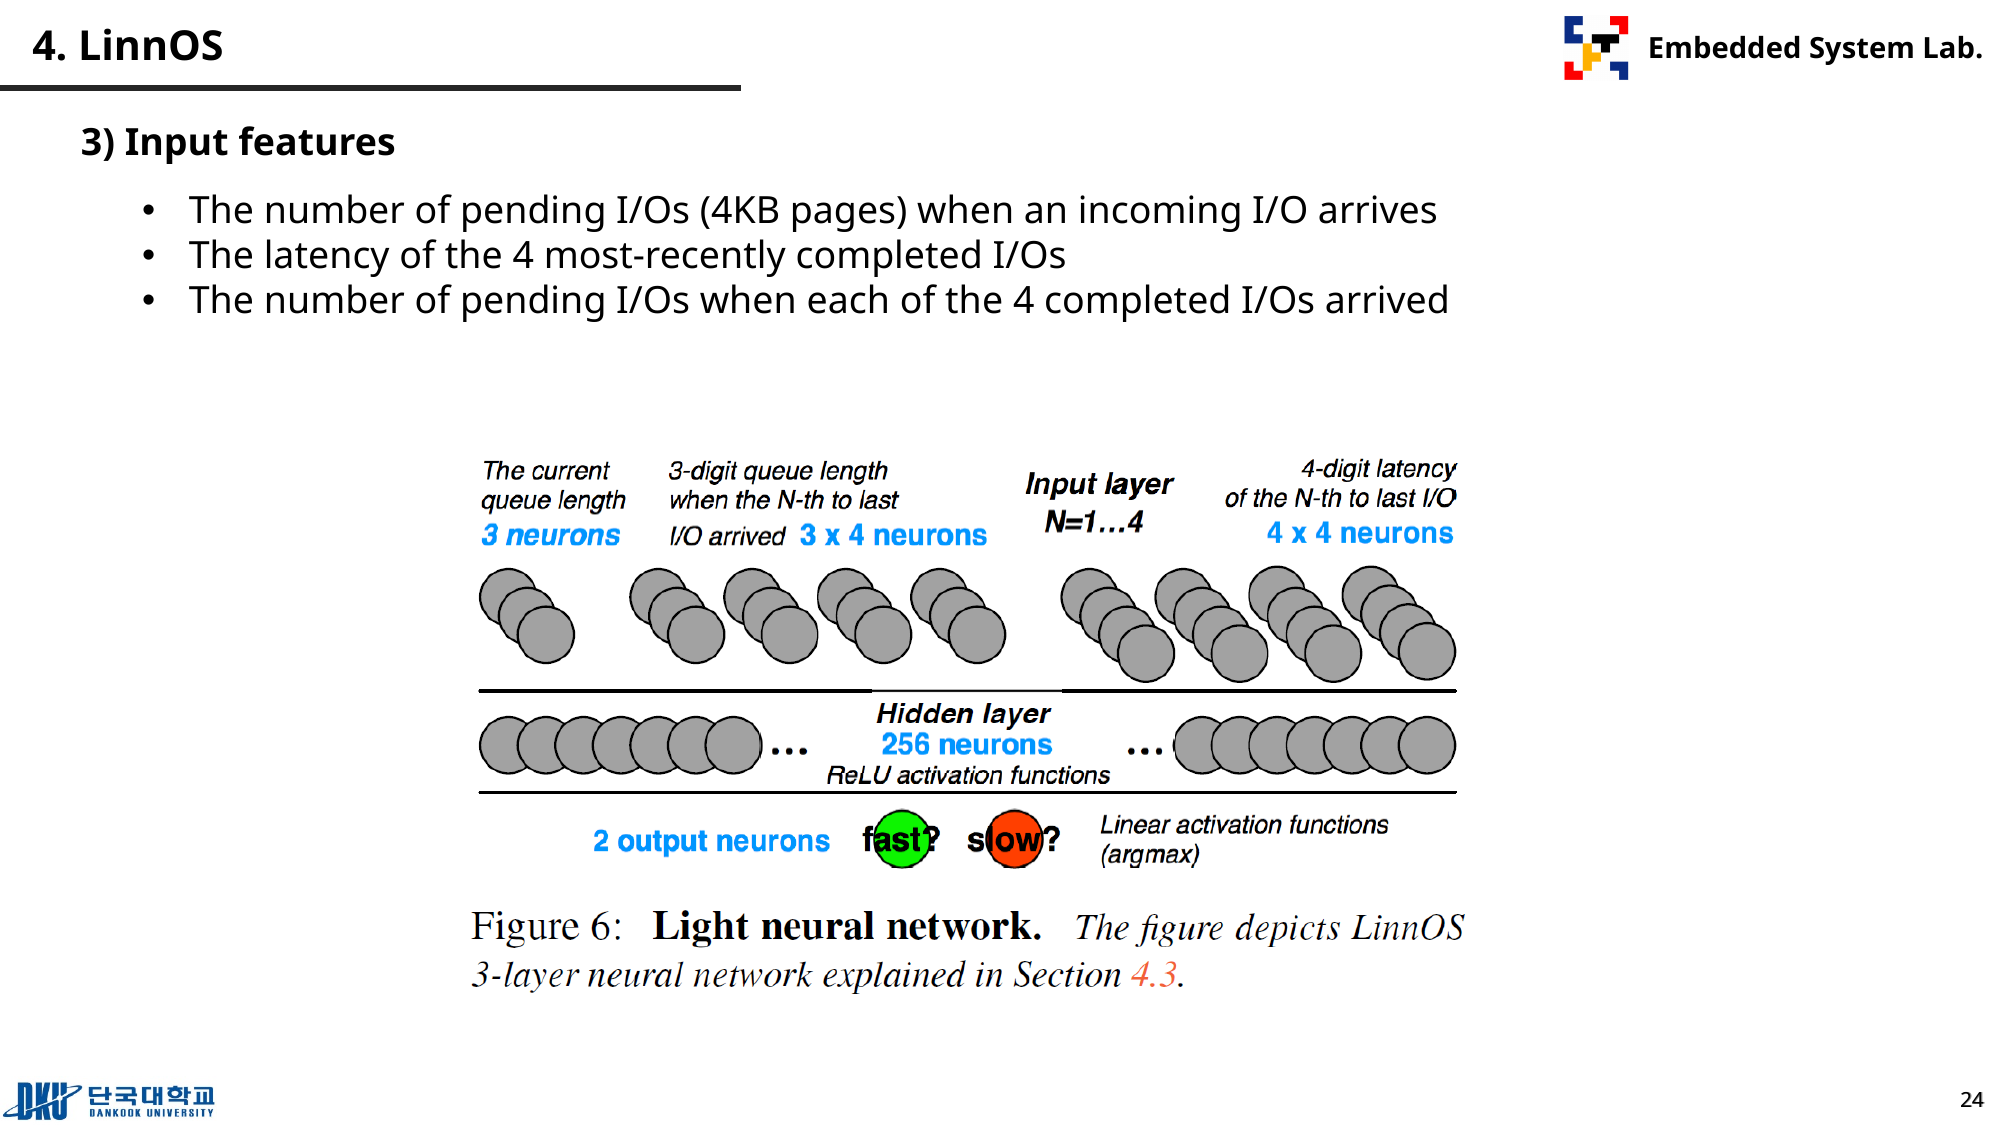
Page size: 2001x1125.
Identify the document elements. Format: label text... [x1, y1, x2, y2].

picture [0, 1076, 217, 1125]
title 4. LinnOS [17, 17, 1474, 78]
picture [459, 434, 1488, 1013]
text_box The number of pending I/Os (4KB pages) when an incoming I/O arrives The latency of the 4 most-recently completed I/Os The number of pending I/Os when each of the 4 completed I/Os arrived [127, 179, 1519, 419]
picture [1563, 15, 1629, 81]
text_box 3) Input features [66, 110, 1934, 231]
text_box 24 [1548, 1076, 1999, 1125]
